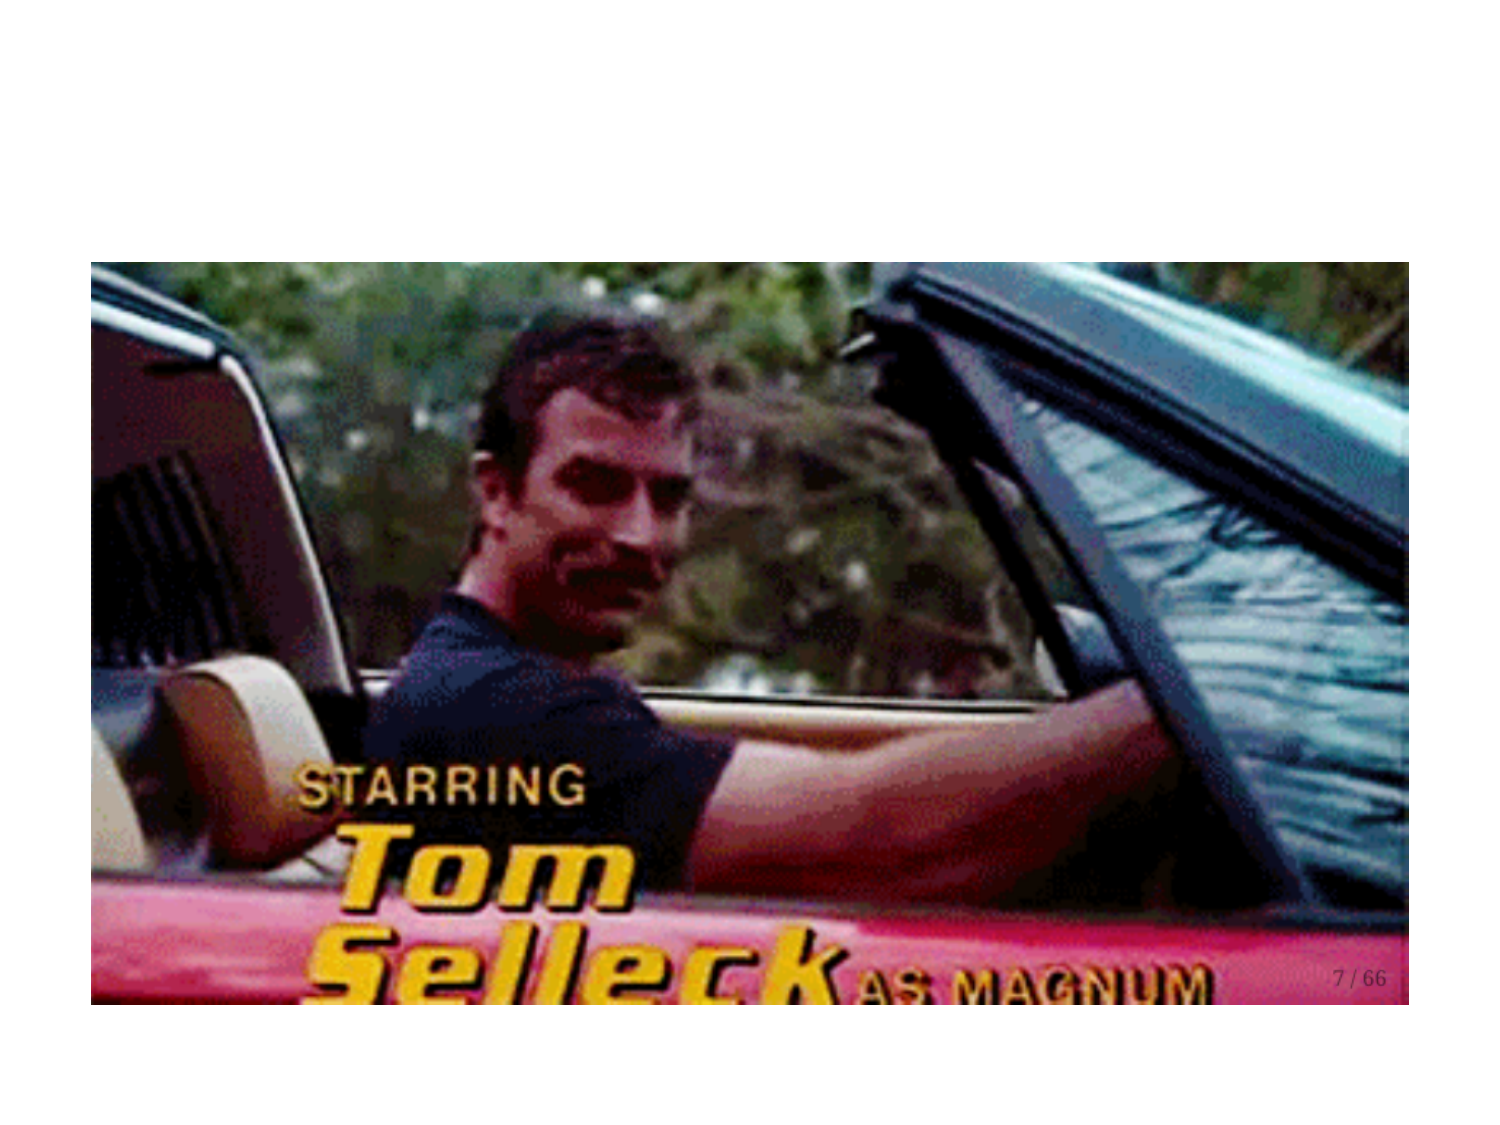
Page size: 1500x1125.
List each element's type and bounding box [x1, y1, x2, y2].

picture [91, 262, 1409, 1005]
